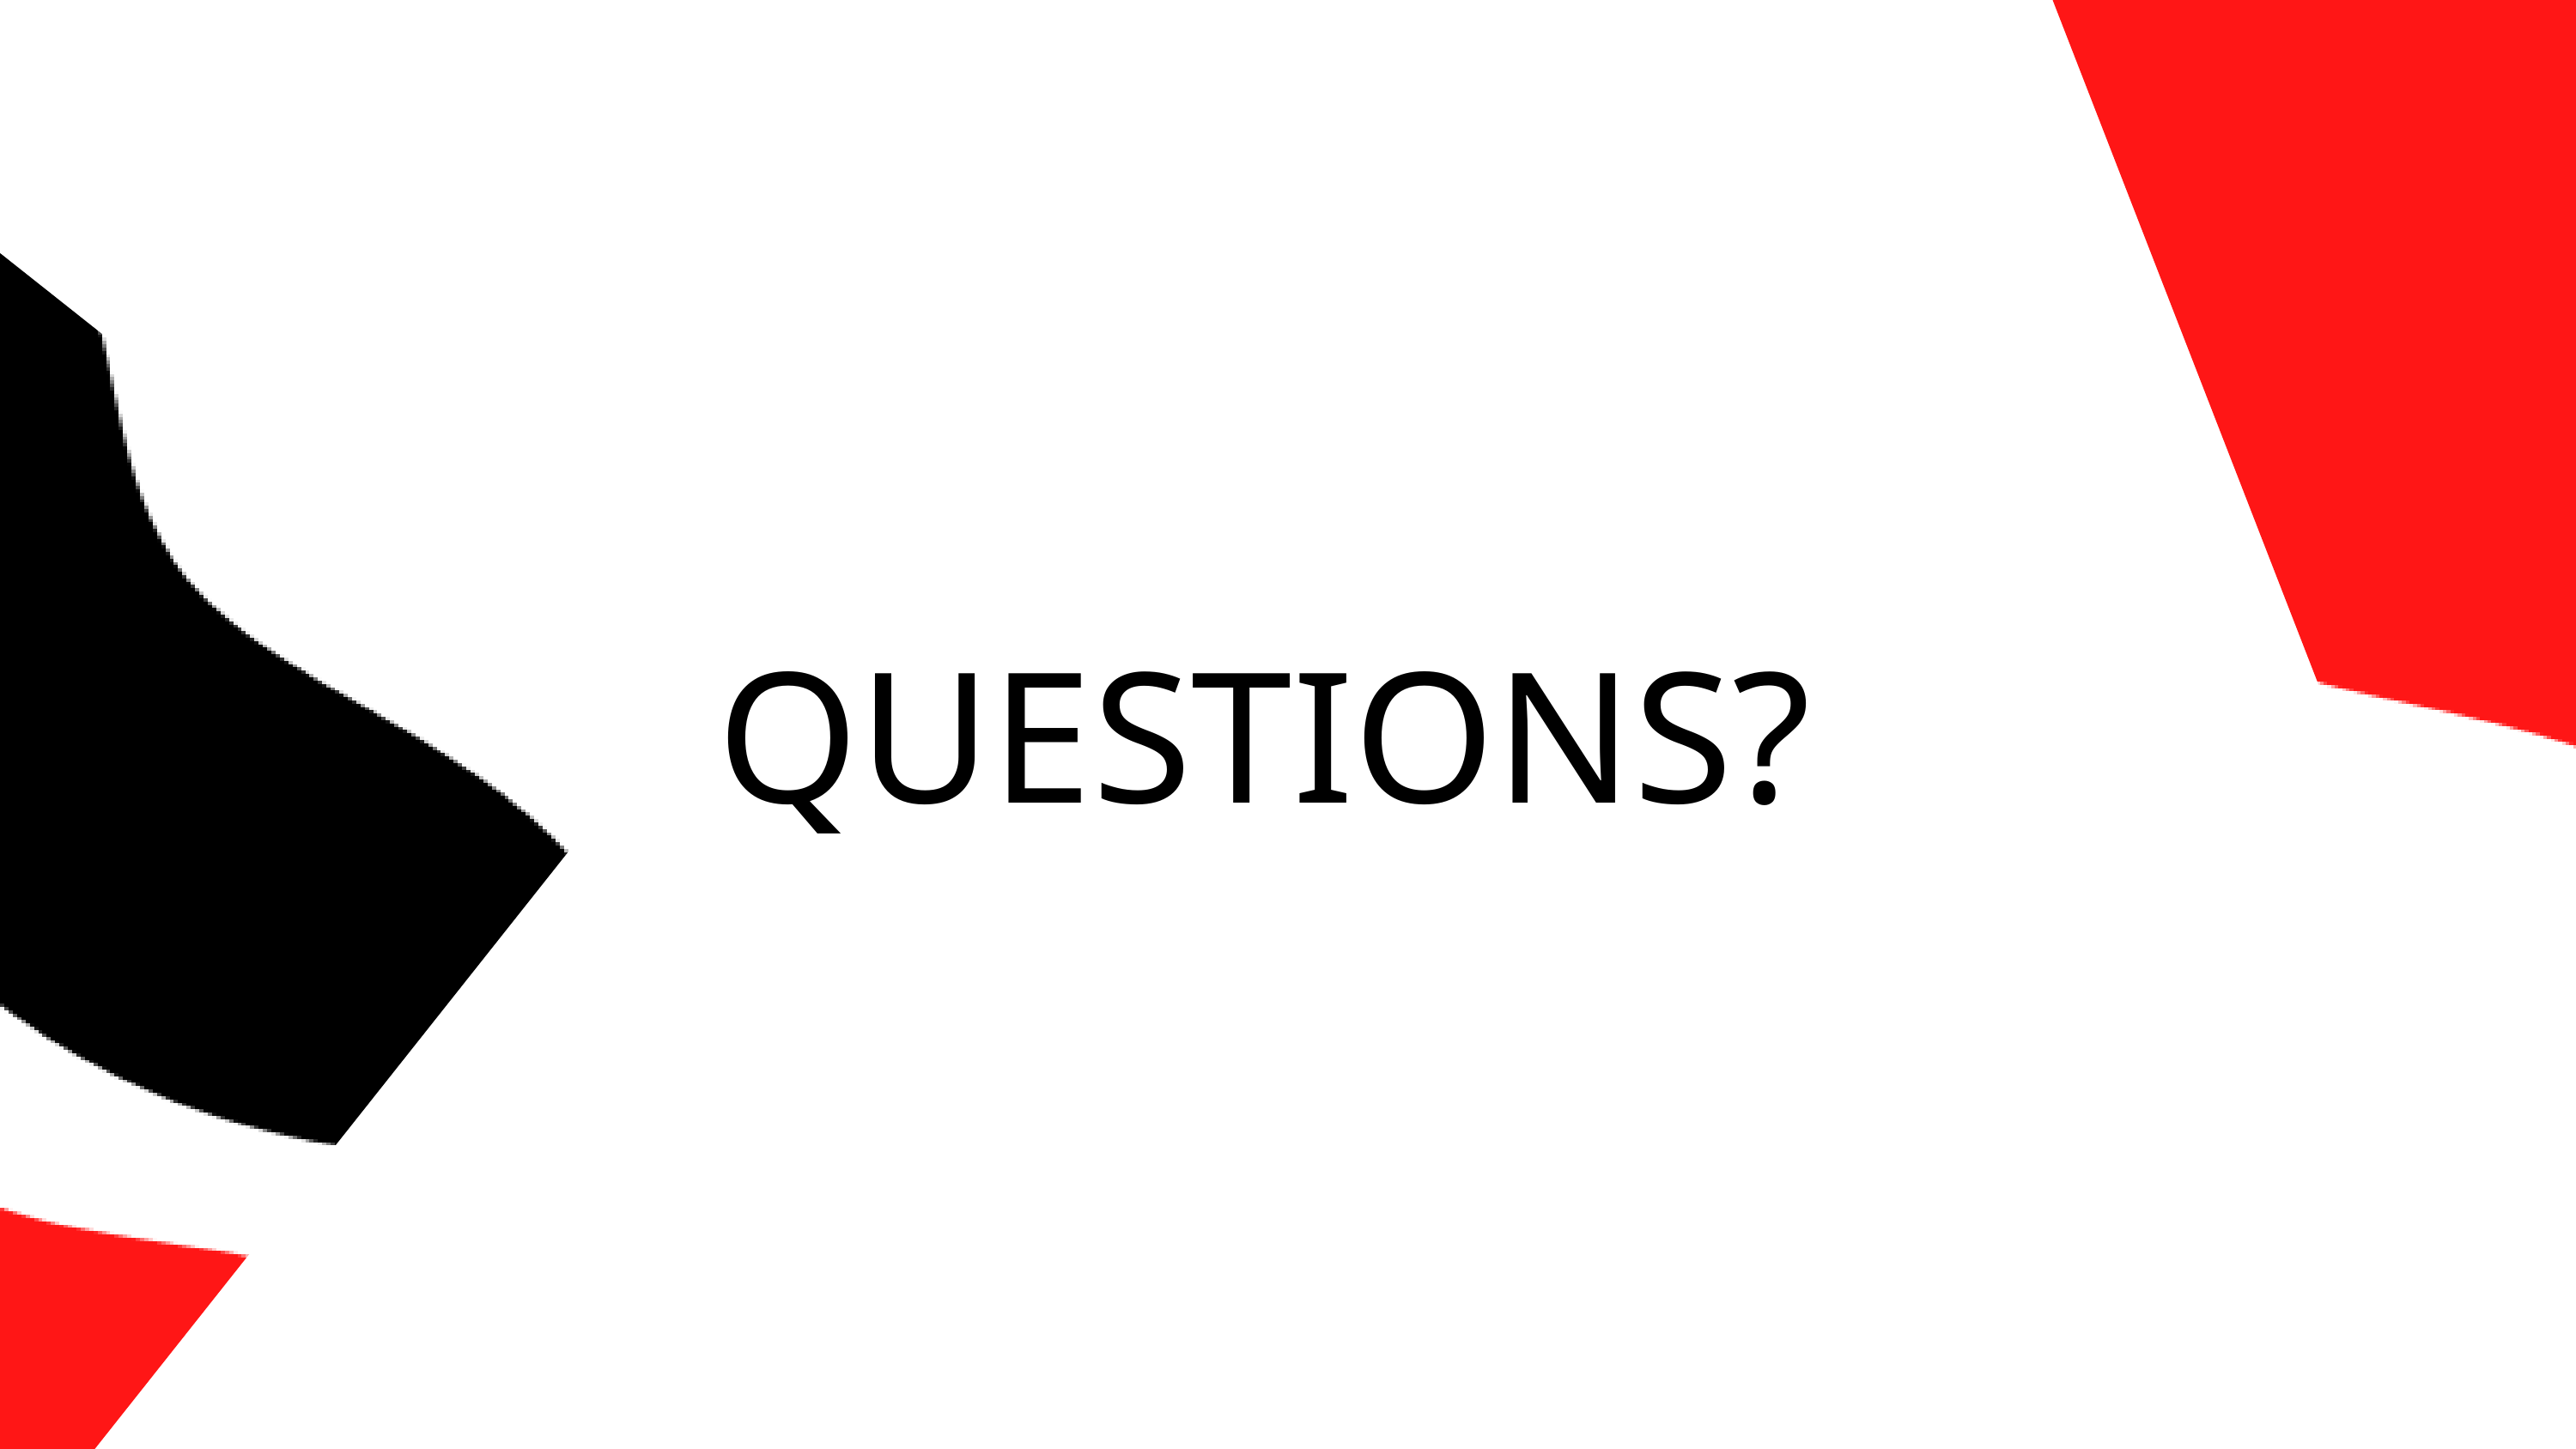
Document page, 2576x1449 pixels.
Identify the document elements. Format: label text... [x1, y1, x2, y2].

text_box [0, 252, 579, 1449]
text_box QUESTIONS? [395, 621, 2134, 840]
text_box [2052, 0, 2576, 1333]
